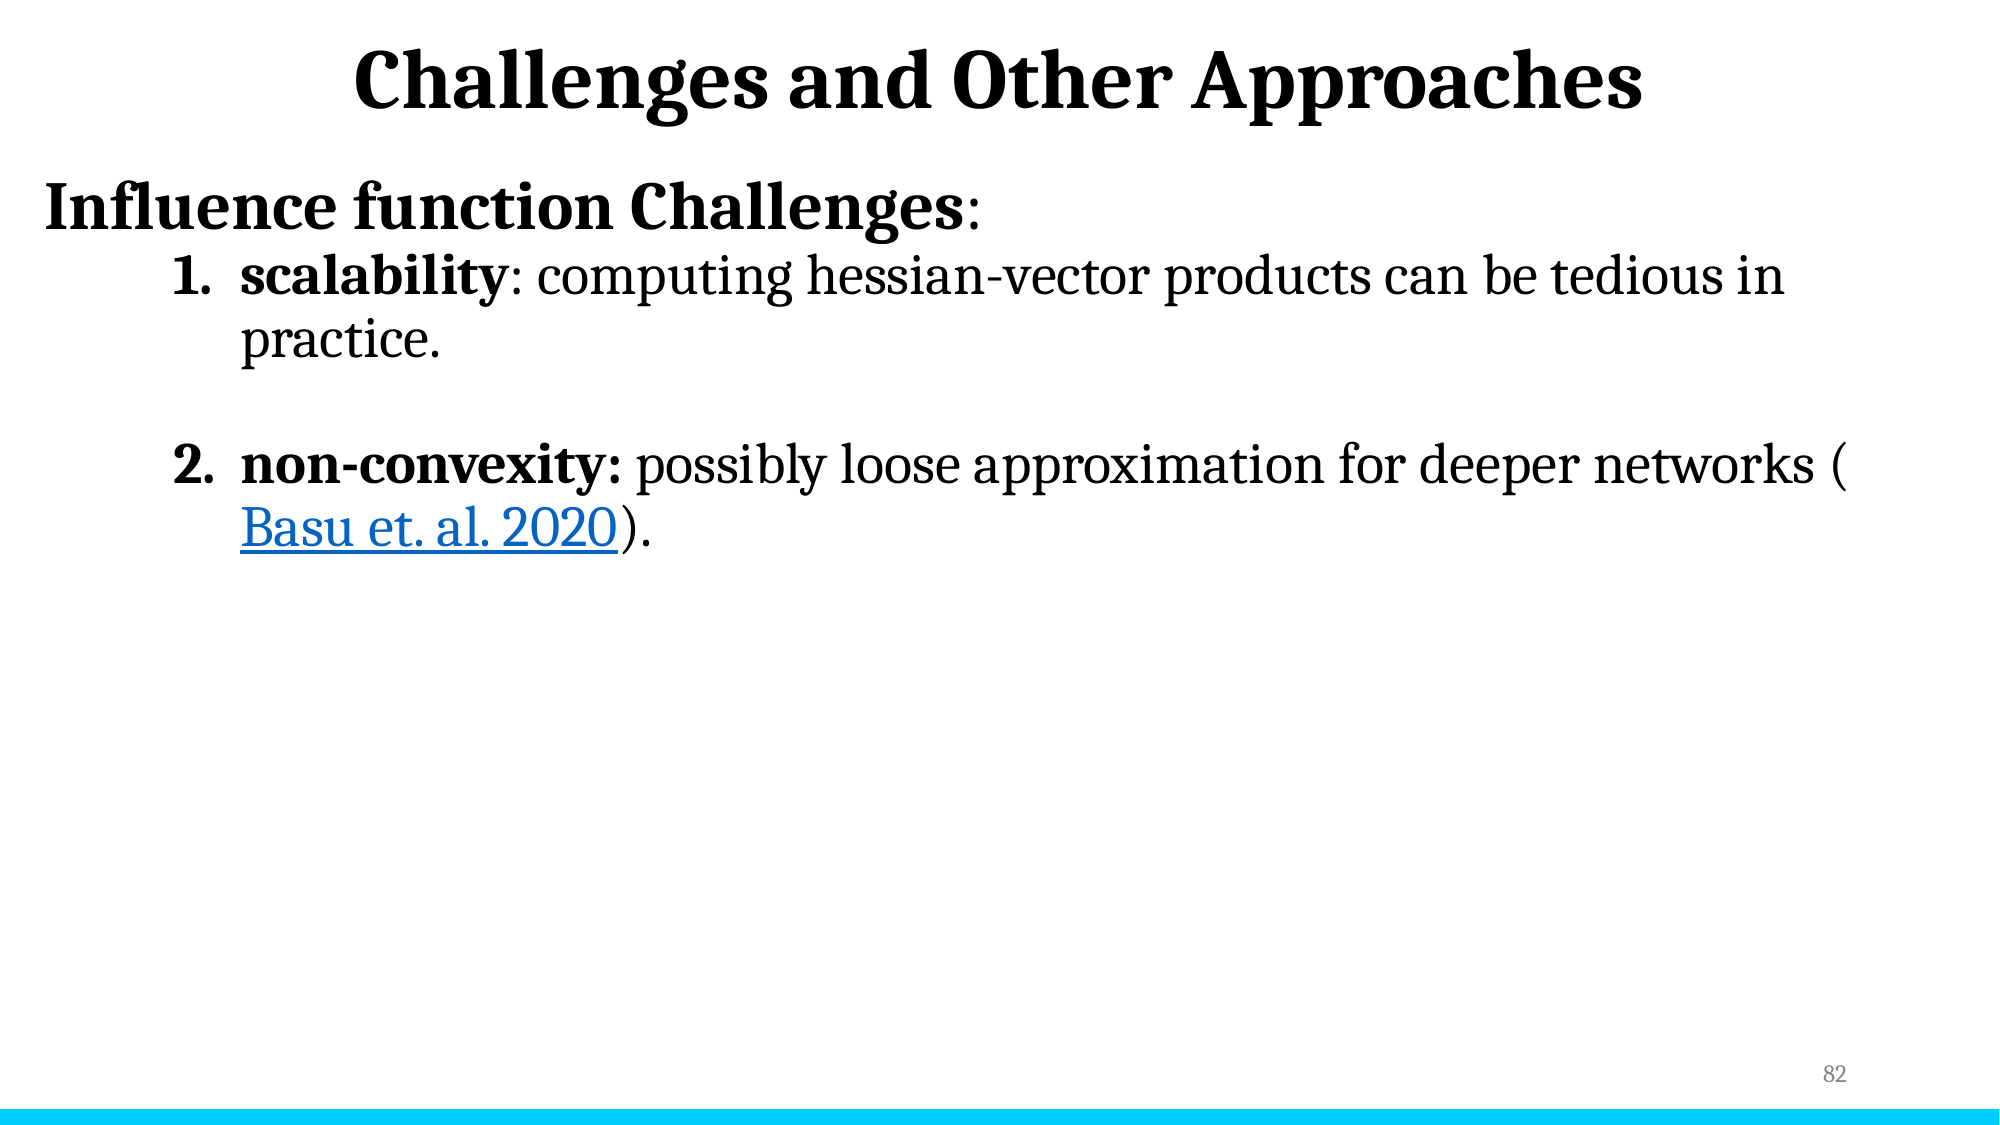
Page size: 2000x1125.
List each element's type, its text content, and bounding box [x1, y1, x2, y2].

list Influence function Challenges: scalability: computing hessian-vector products can be tedious in practice. non-convexity: possibly loose approximation for deeper networks (Basu et. al. 2020). [0, 162, 2000, 570]
title Challenges and Other Approaches [0, 0, 2000, 162]
slide_number ‹#› [1412, 1042, 1862, 1103]
